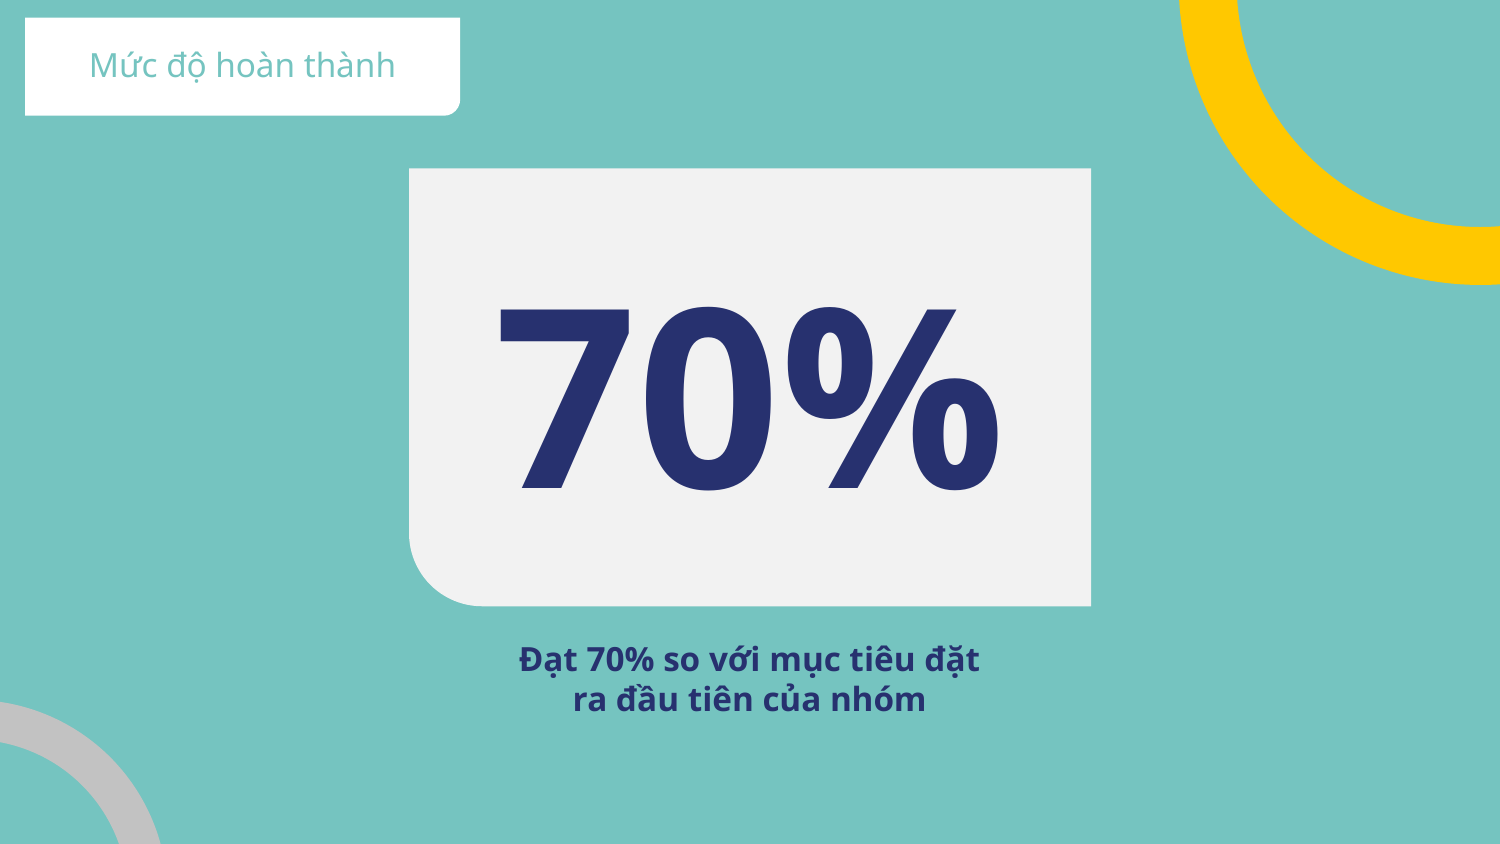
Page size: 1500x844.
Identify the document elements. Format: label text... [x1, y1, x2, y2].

title Đạt 70% so với mục tiêu đặt ra đầu tiên của nhóm [492, 606, 1008, 750]
text_box [25, 17, 461, 28]
text_box [25, 102, 460, 116]
text_box Mức độ hoàn thành [25, 28, 461, 102]
title 70% [408, 237, 1091, 541]
